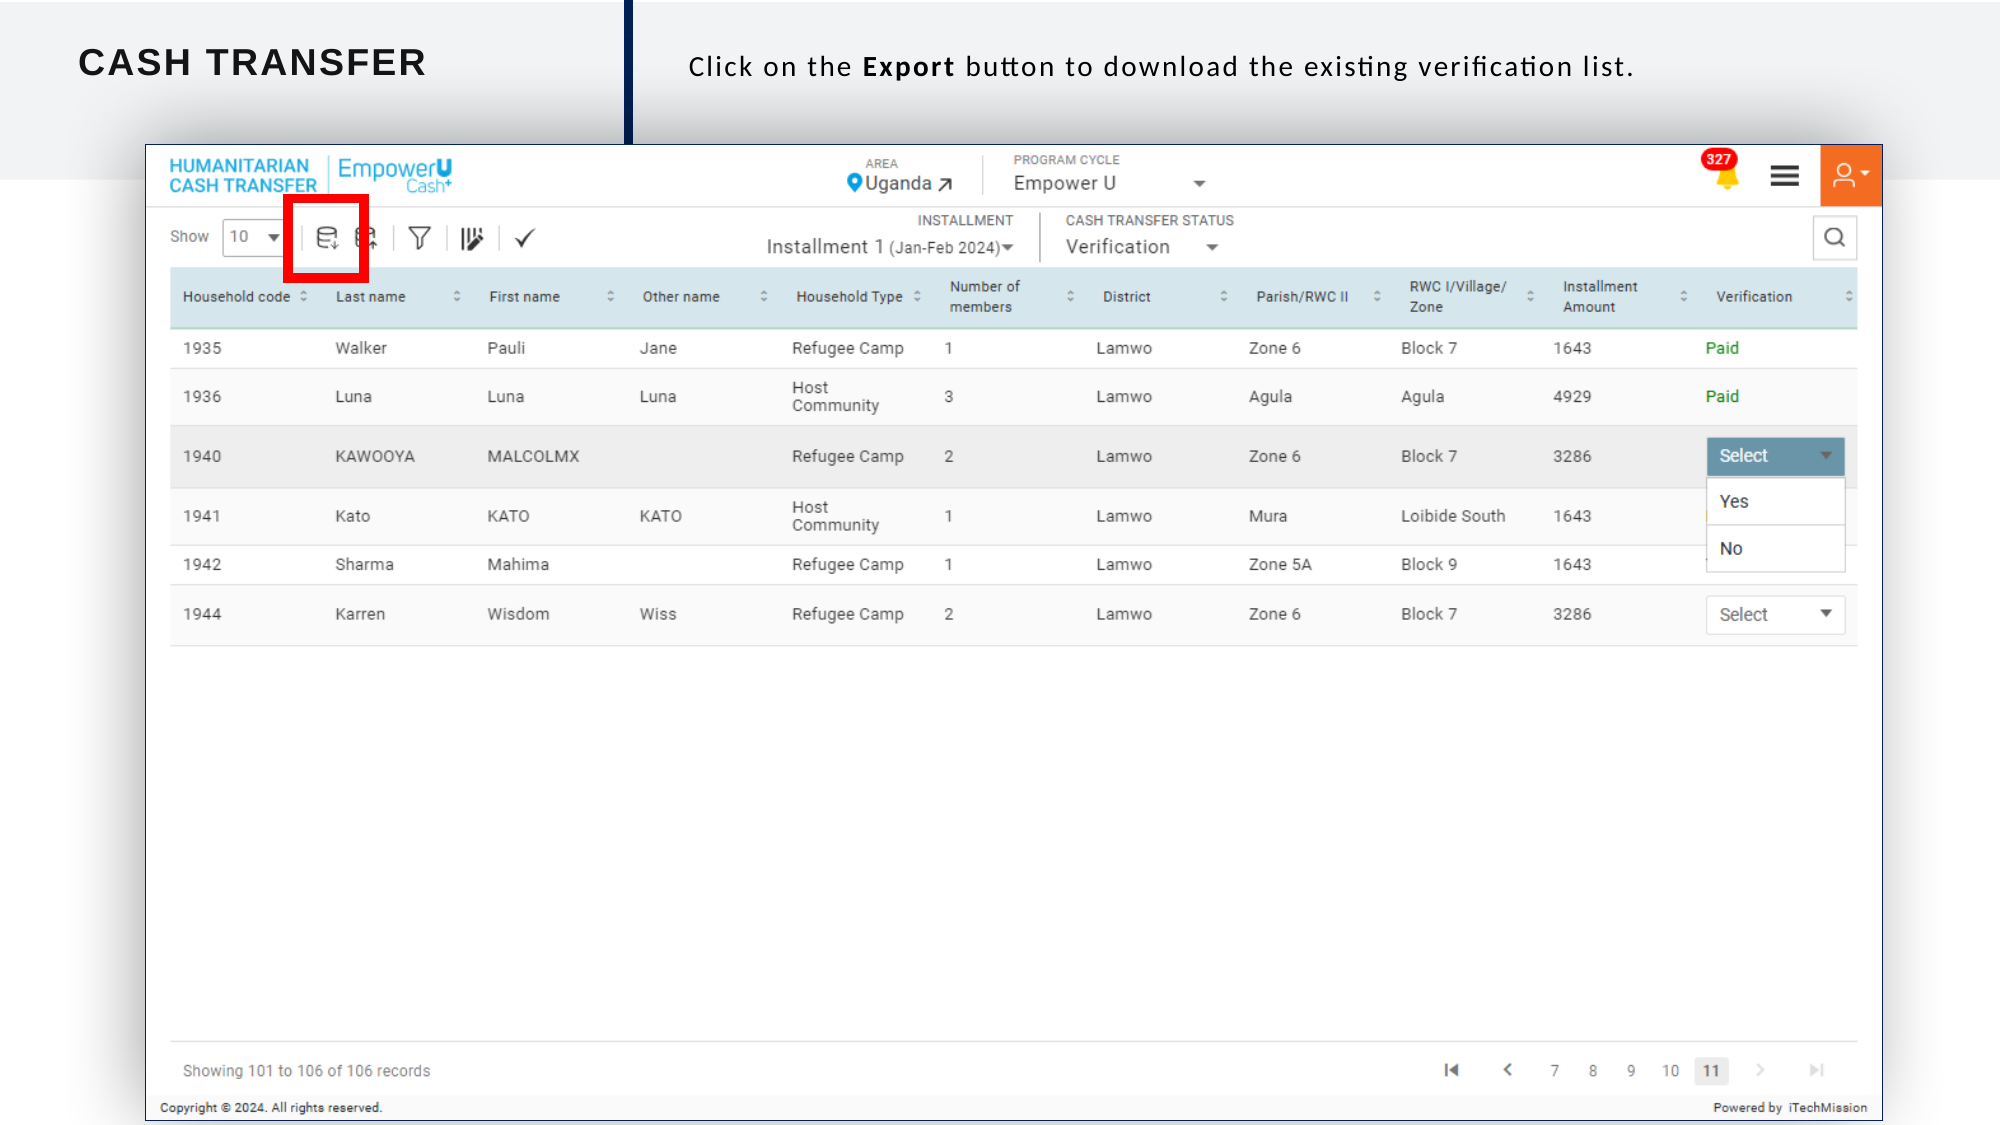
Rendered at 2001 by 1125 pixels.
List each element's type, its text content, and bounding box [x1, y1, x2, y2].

text_box Click on the Export button to download the existing verification list. [673, 40, 1883, 90]
text_box CASH TRANSFER [63, 38, 585, 91]
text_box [624, 0, 633, 144]
text_box [0, 1, 624, 181]
picture [145, 144, 1884, 1121]
text_box [633, 1, 2000, 181]
